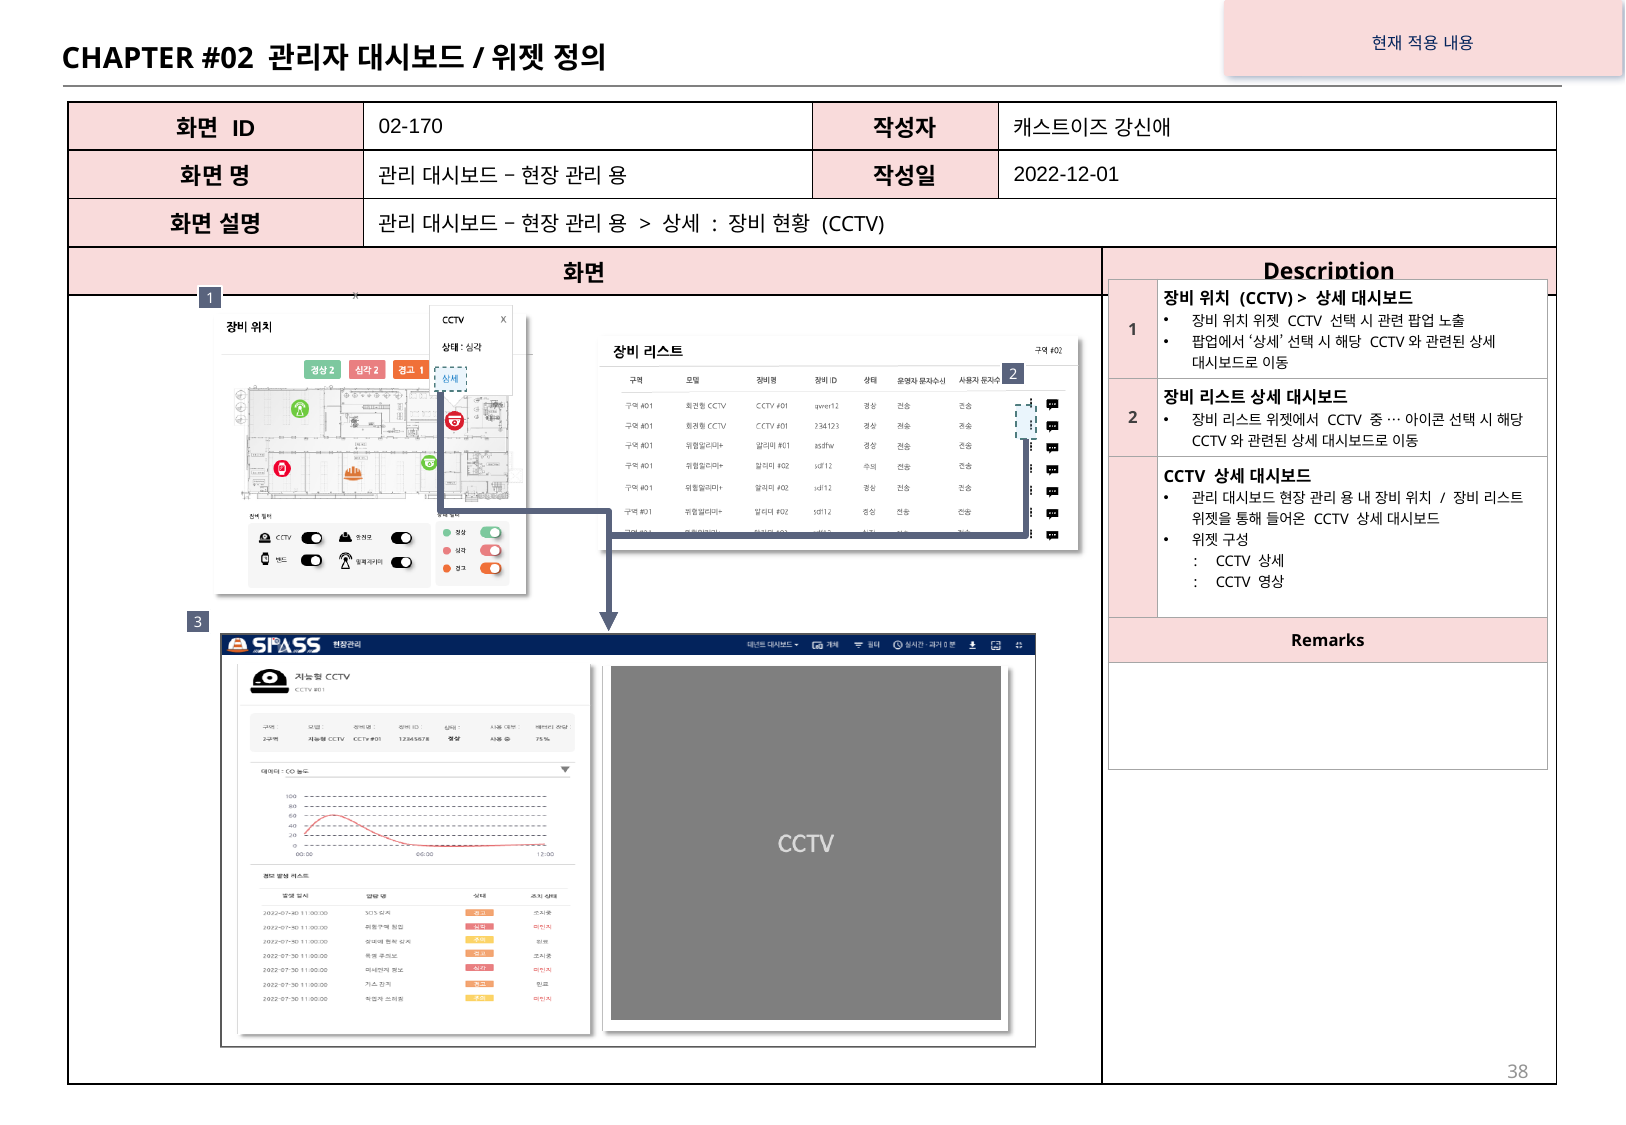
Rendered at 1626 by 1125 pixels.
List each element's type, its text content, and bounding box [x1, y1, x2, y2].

table_cell [1109, 457, 1157, 617]
slide_number 37 [1164, 1042, 1544, 1103]
table_cell [1103, 296, 1556, 1083]
title CHAPTER #02 관리자 대시보드/위젯 정의 [46, 2, 1096, 111]
picture [593, 331, 721, 561]
table_cell 2 [1109, 379, 1157, 456]
text_box 1 [196, 284, 207, 311]
text_box 현재 적용 내용 [1221, 0, 1625, 78]
table_cell 화면 [69, 248, 1101, 294]
table_header 캐스트이즈 강신애 [999, 103, 1556, 149]
table_cell 관리 대시보드 – 현장 관리 용 [364, 151, 812, 198]
picture [914, 331, 1090, 561]
table_cell 화면 설명 [69, 199, 363, 246]
table_cell [1109, 663, 1547, 769]
table_cell [69, 296, 1101, 1083]
text_box 3 [184, 608, 212, 635]
table_header 화면 ID [69, 111, 363, 149]
table_cell 2022-12-01 [999, 151, 1556, 198]
picture [210, 283, 550, 603]
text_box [721, 326, 914, 632]
table_cell CCTV 상세 대시보드 관리 대시보드 현장 관리 용 내 장비 위치 / 장비 리스트 위젯을 통해 들어온 CCTV 상세 대시보드 위젯 구성 CCTV 상세 CCTV 영상 [1158, 457, 1547, 617]
table_cell 작성일 [813, 151, 998, 198]
table_header 1 [1109, 280, 1157, 378]
table_cell 화면 명 [69, 151, 363, 198]
table_cell 관리 대시보드 – 현장 관리 용 > 상세 : 장비 현황 (CCTV) [364, 199, 1556, 246]
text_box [404, 426, 645, 596]
table_cell 장비 리스트 상세 대시보드 장비 리스트 위젯에서 CCTV 중 … 아이콘 선택 시 해당 CCTV와 관련된 상세 대시보드로 이동 [1158, 379, 1547, 456]
picture [220, 633, 1037, 1048]
table_header 02-170 [364, 111, 812, 149]
table_cell Description [1103, 248, 1556, 294]
table_header 장비 위치 (CCTV) > 상세 대시보드 장비 위치 위젯 CCTV 선택 시 관련 팝업 노출 팝업에서 ‘상세’ 선택 시 해당 CCTV와 관련된 상세 대시보드로 이동 [1158, 280, 1547, 378]
table_header 작성자 [813, 111, 998, 149]
table_cell Remarks [1109, 618, 1547, 662]
